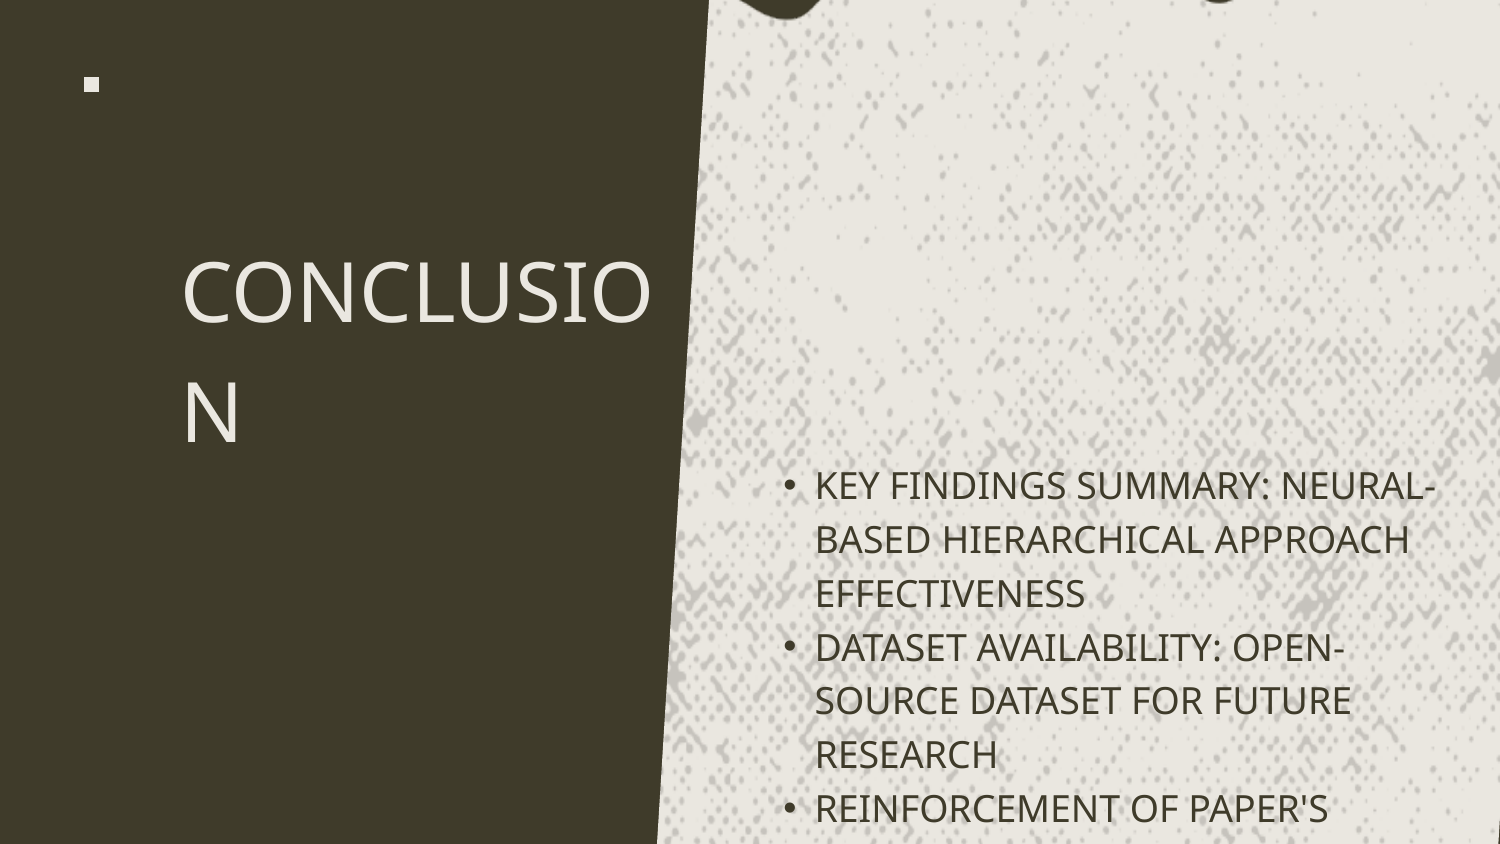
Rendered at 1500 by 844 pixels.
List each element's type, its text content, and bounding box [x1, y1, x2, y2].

text_box KEY FINDINGS SUMMARY: NEURAL-BASED HIERARCHICAL APPROACH EFFECTIVENESS DATASET AVAILABILITY: OPEN-SOURCE DATASET FOR FUTURE RESEARCH REINFORCEMENT OF PAPER'S CONTRIBUTIONS TO THE FIELD [750, 452, 1475, 844]
text_box CONCLUSION [180, 219, 699, 459]
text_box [84, 76, 100, 92]
text_box [656, 0, 1500, 844]
